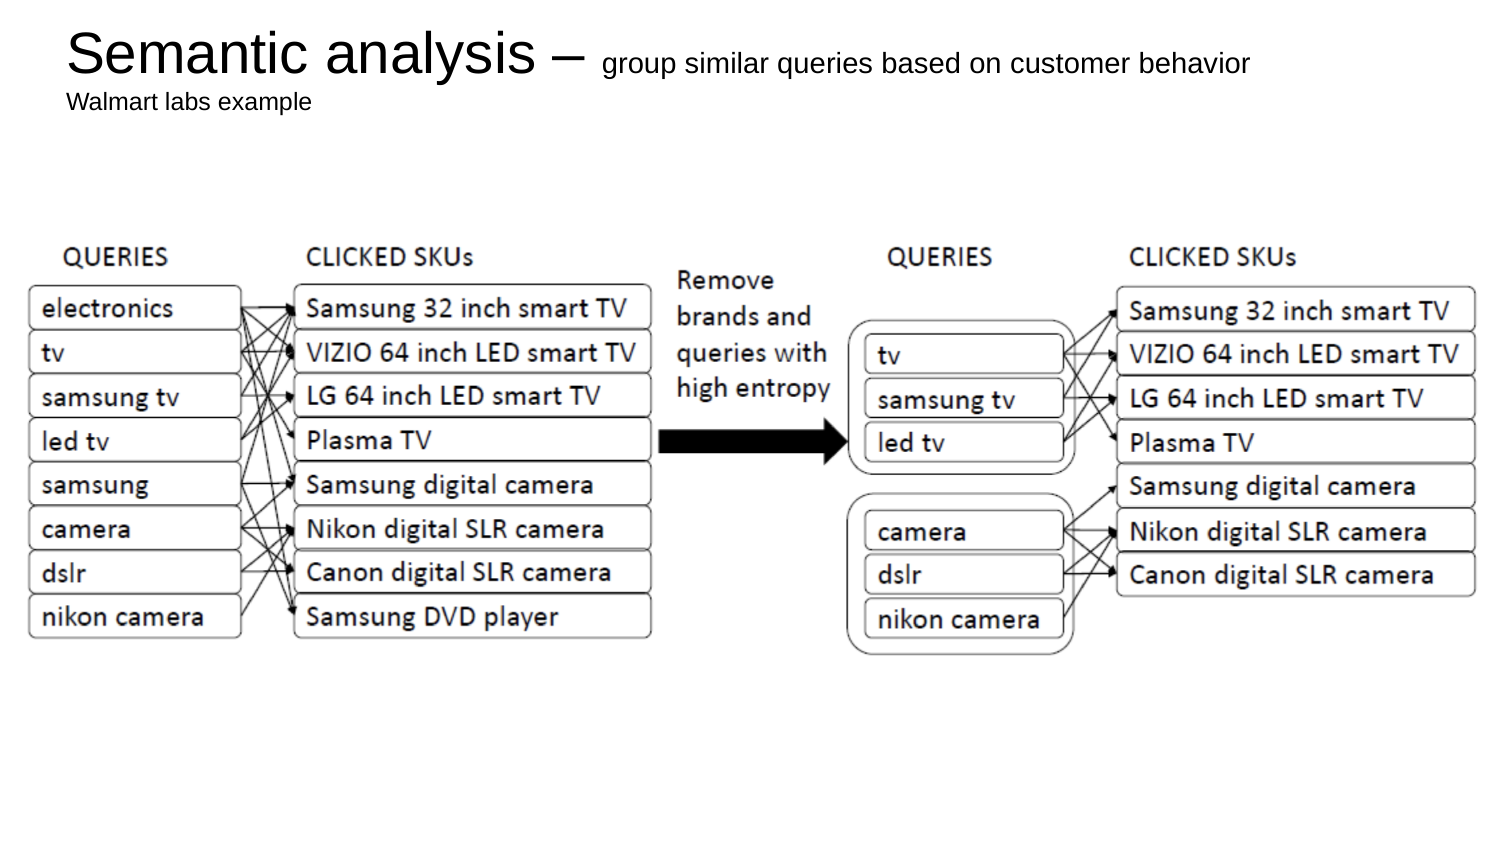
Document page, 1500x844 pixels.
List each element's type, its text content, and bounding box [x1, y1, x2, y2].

picture [0, 189, 1500, 705]
title Semantic analysis – group similar queries based on customer behavior Walmart labs example [51, 0, 1449, 94]
